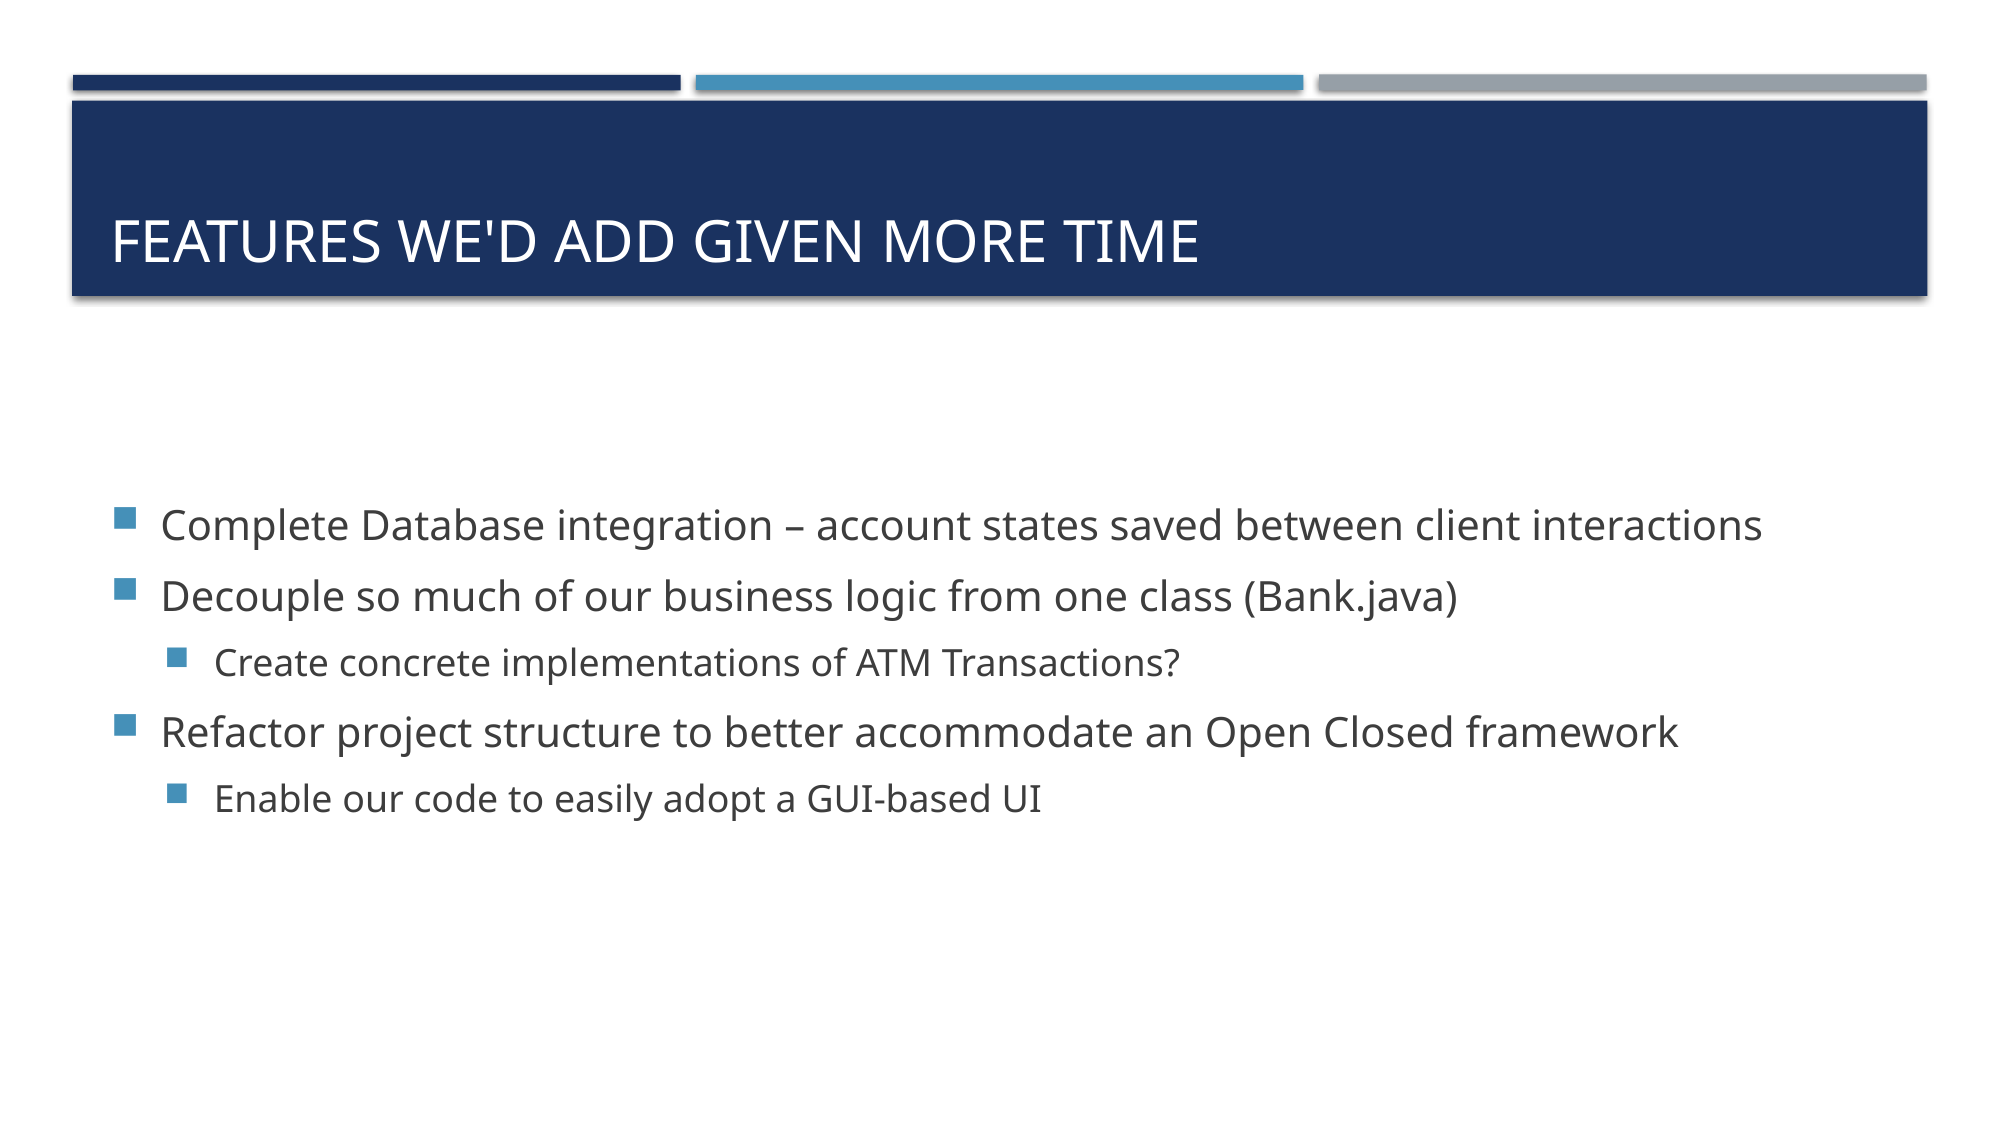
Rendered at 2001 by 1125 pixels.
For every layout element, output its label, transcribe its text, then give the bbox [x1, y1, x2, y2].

title Features we'd add given more time [95, 115, 1905, 282]
list Complete Database integration – account states saved between client interactions Decouple so much of our business logic from one class (Bank.java) Create concrete implementations of ATM Transactions? Refactor project structure to better accommodate an Open Closed framework Enable our code to easily adopt a GUI-based UI [95, 357, 1905, 962]
